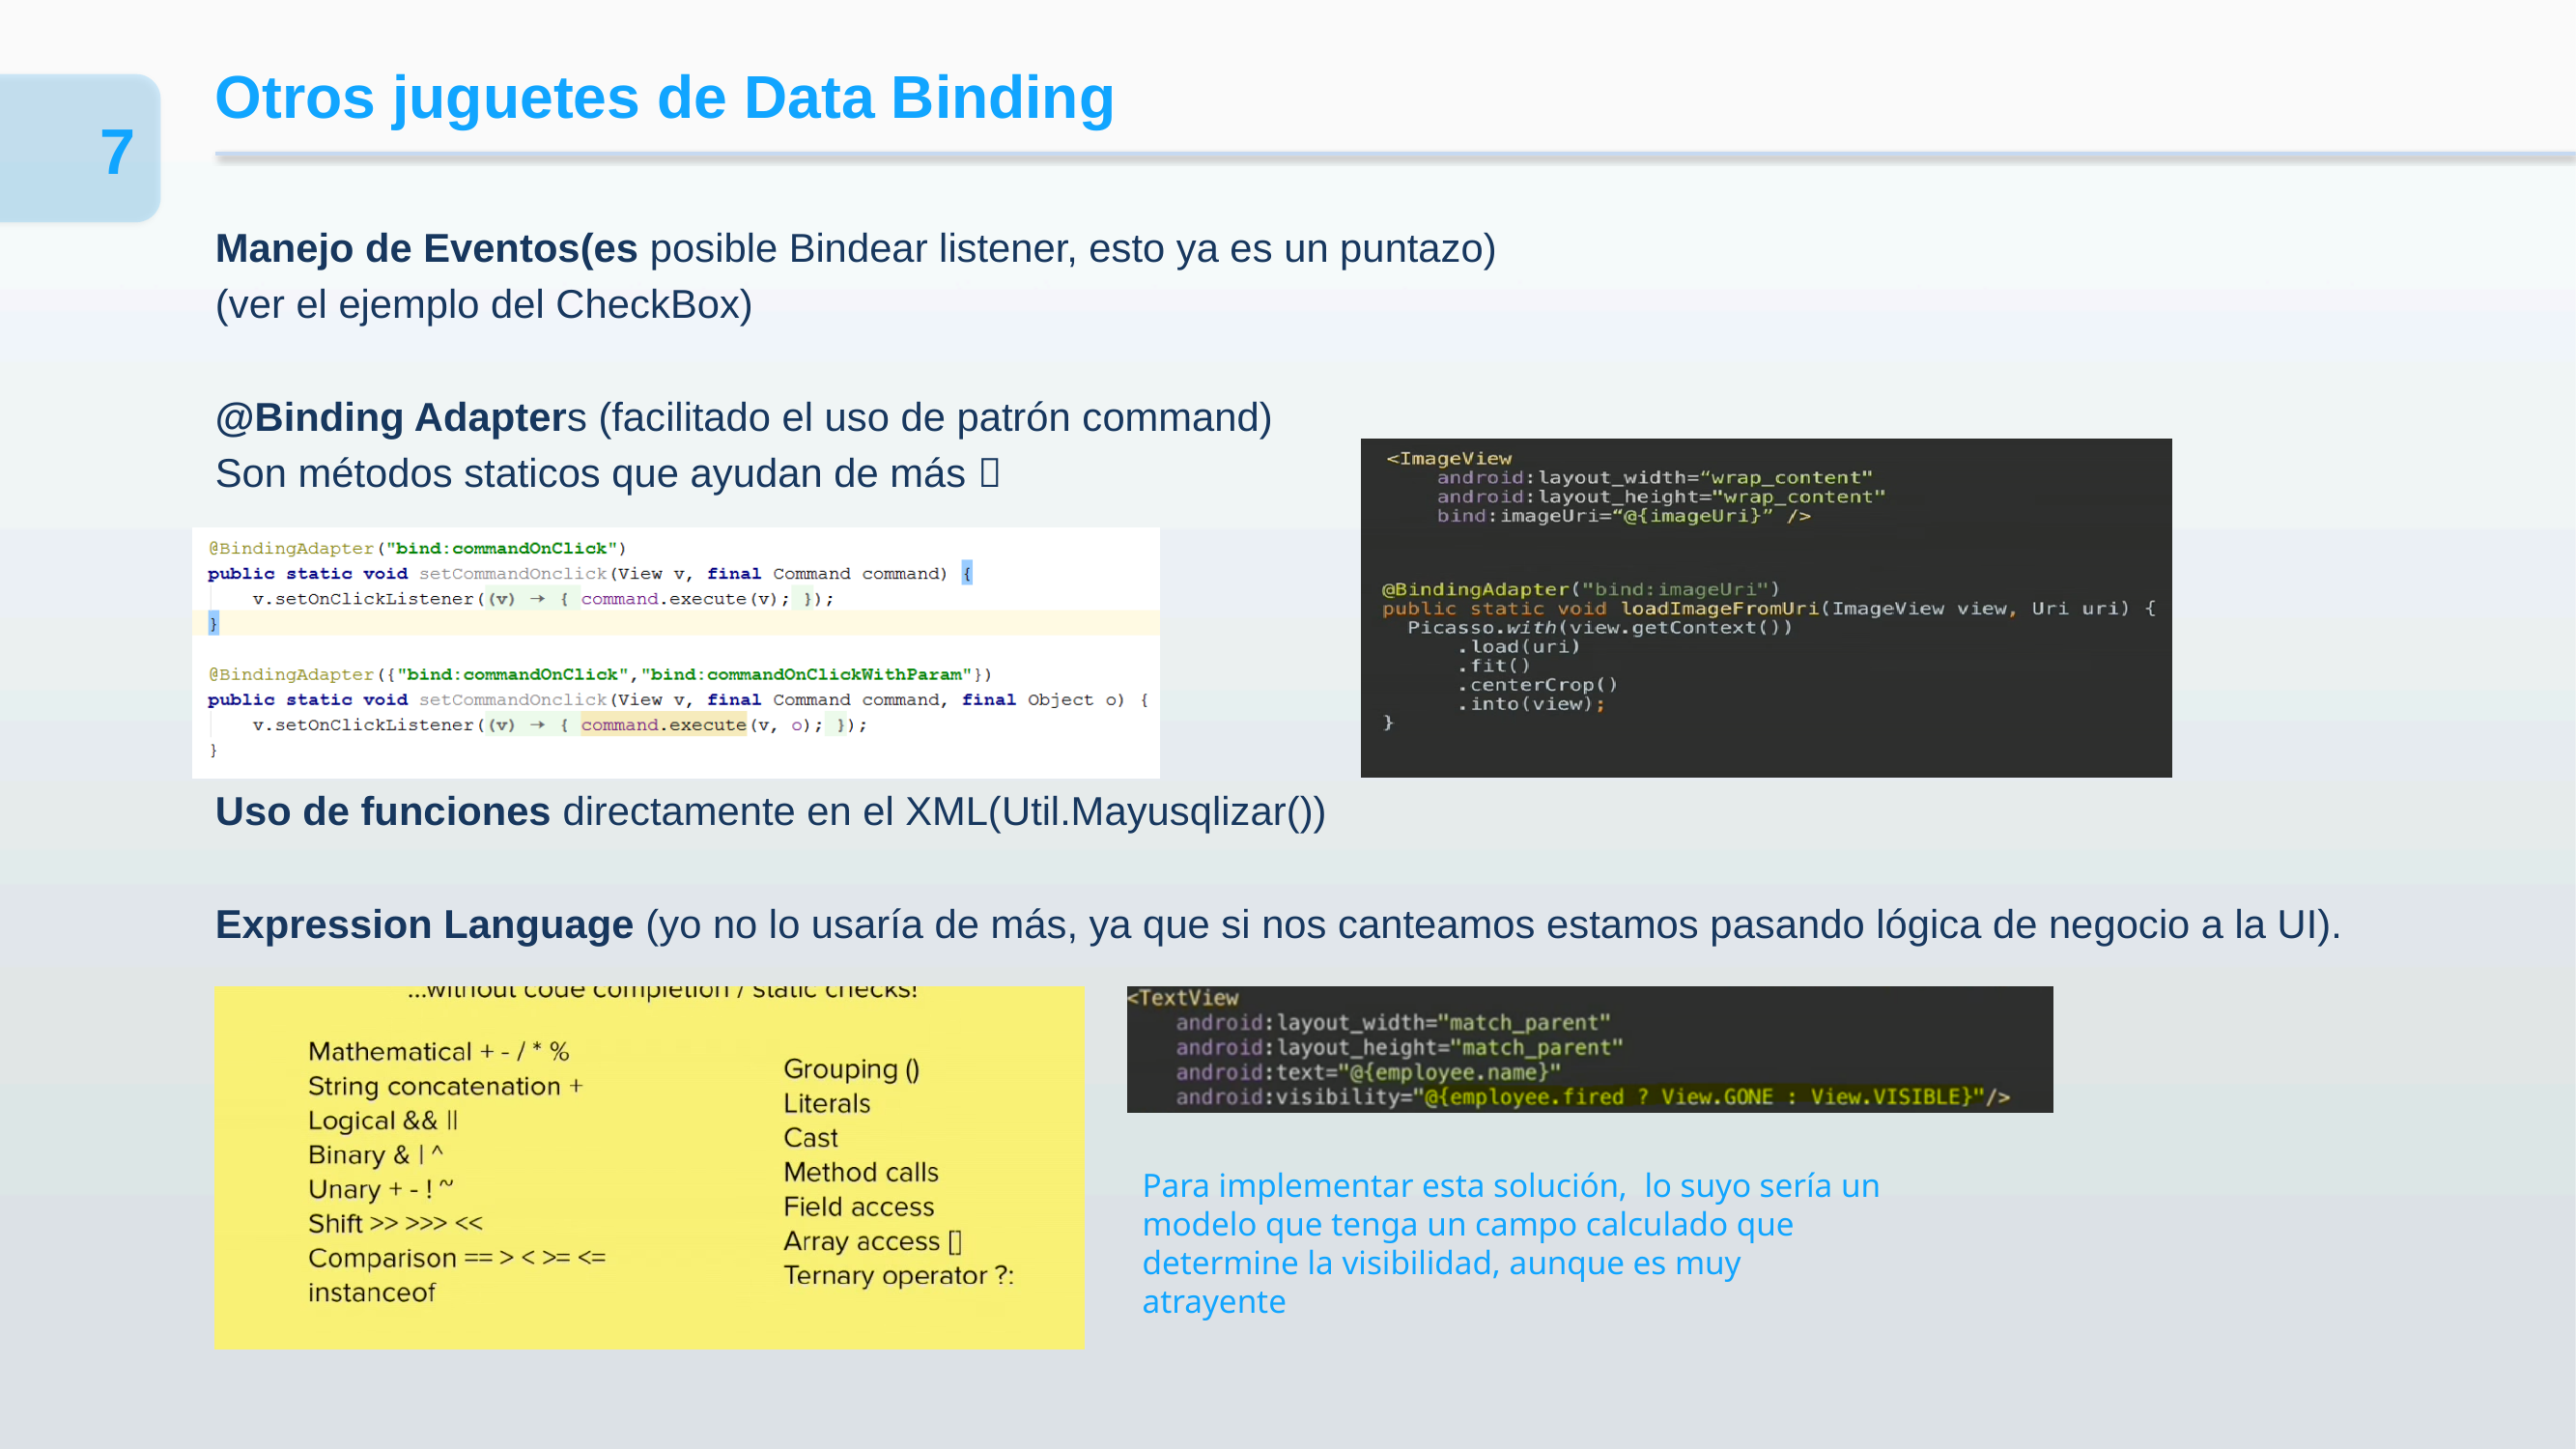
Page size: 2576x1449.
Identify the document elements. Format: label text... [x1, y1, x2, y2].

picture [1361, 439, 2172, 778]
list Manejo de Eventos(es posible Bindear listener, esto ya es un puntazo) (ver el ejemplo del CheckBox) @Binding Adapters (facilitado el uso de patrón command) Son métodos staticos que ayudan de más  Uso de funciones directamente en el XML(Util.Mayusqlizar()) Expression Language (yo no lo usaría de más, ya que si nos canteamos estamos pasando lógica de negocio a la UI). [214, 165, 2406, 257]
title Otros juguetes de Data Binding [214, 58, 2406, 155]
picture [214, 986, 1086, 1350]
picture [1127, 986, 2053, 1113]
list 7 [10, 73, 136, 223]
picture [192, 527, 1160, 779]
text_box Para implementar esta solución, lo suyo sería un modelo que tenga un campo calculado que determine la visibilidad, aunque es muy atrayente [1127, 1157, 1905, 1327]
